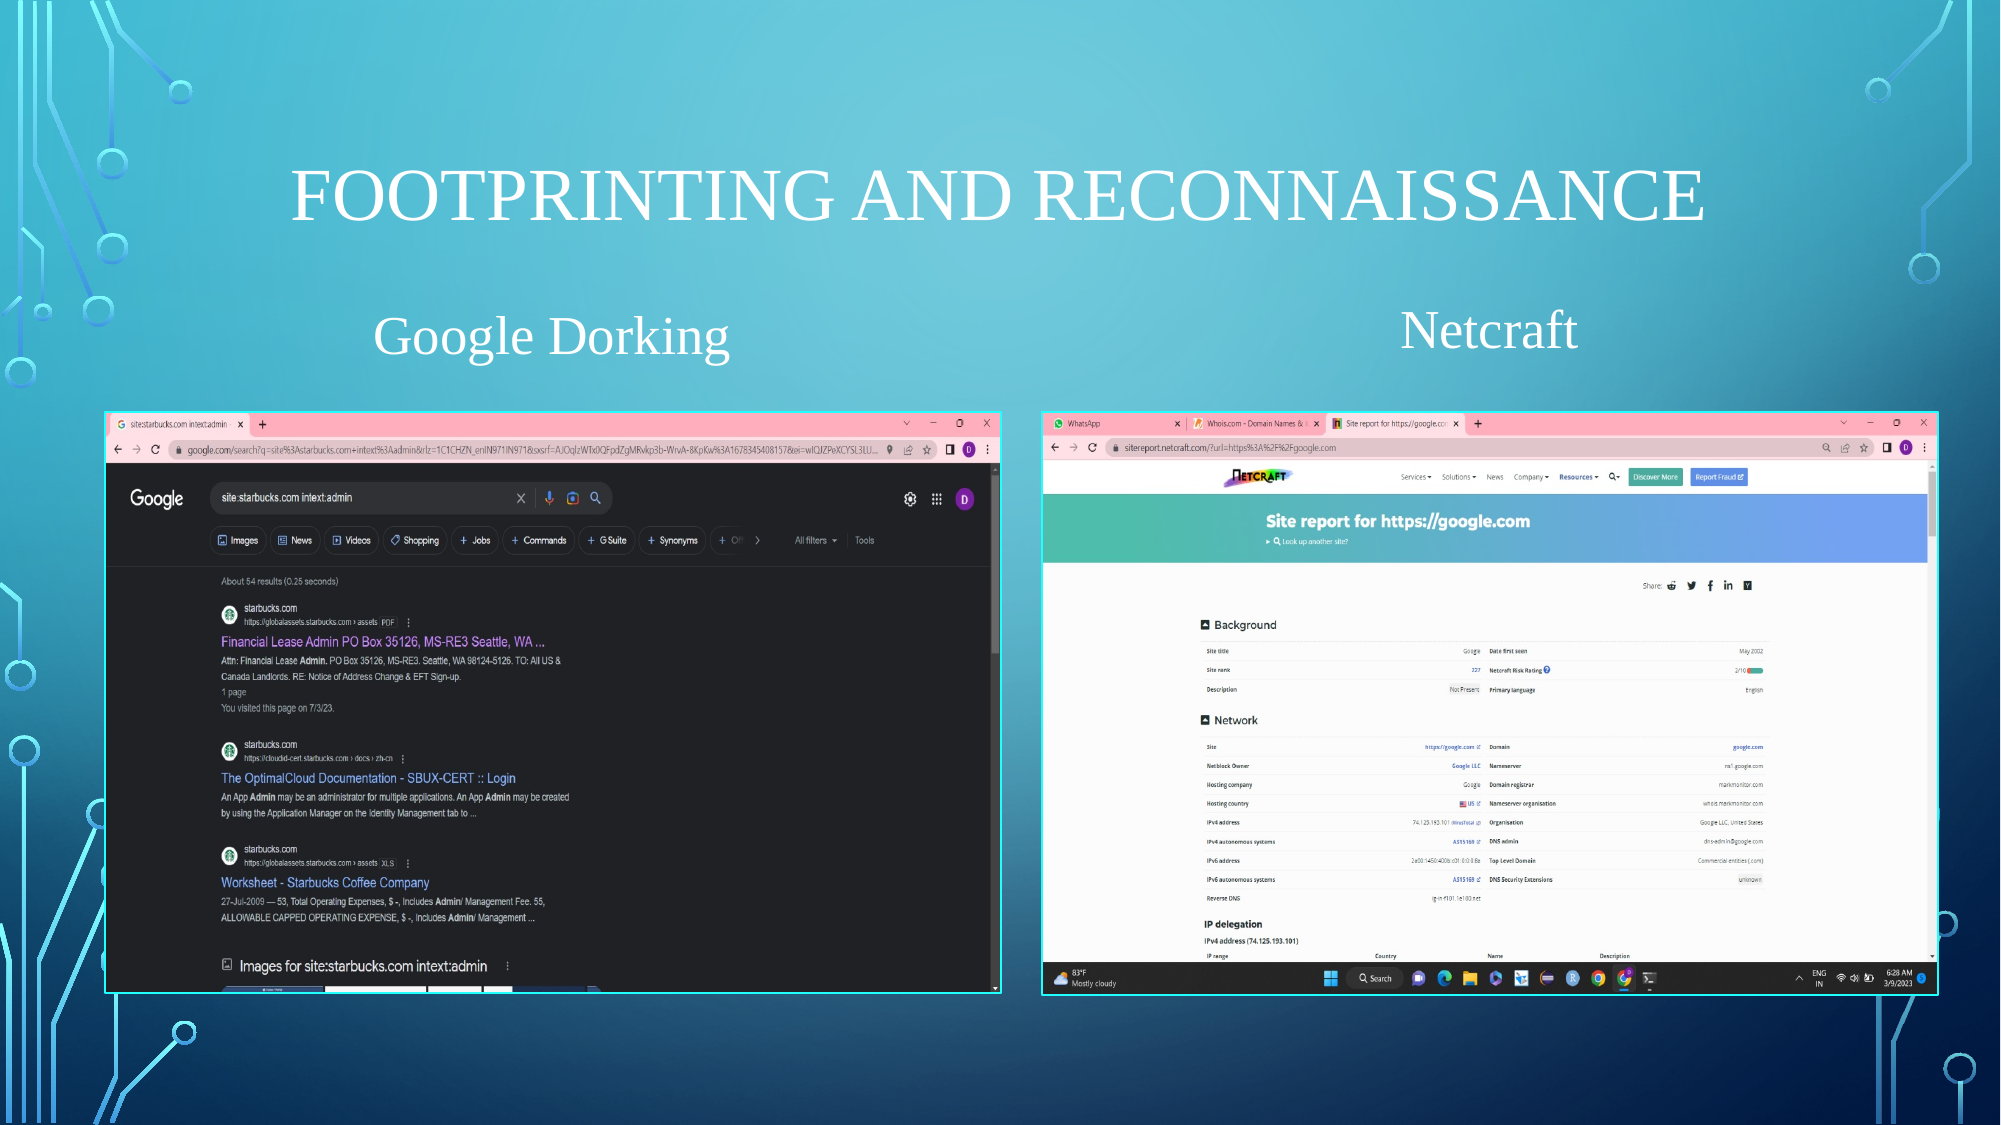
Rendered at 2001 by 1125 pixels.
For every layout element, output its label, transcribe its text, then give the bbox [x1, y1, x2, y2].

list Netcraft [1076, 273, 1903, 368]
list Google Dorking [152, 279, 953, 374]
picture [105, 412, 1000, 993]
picture [1042, 412, 1938, 994]
title Footprinting and reconnaissance [187, 101, 1813, 292]
